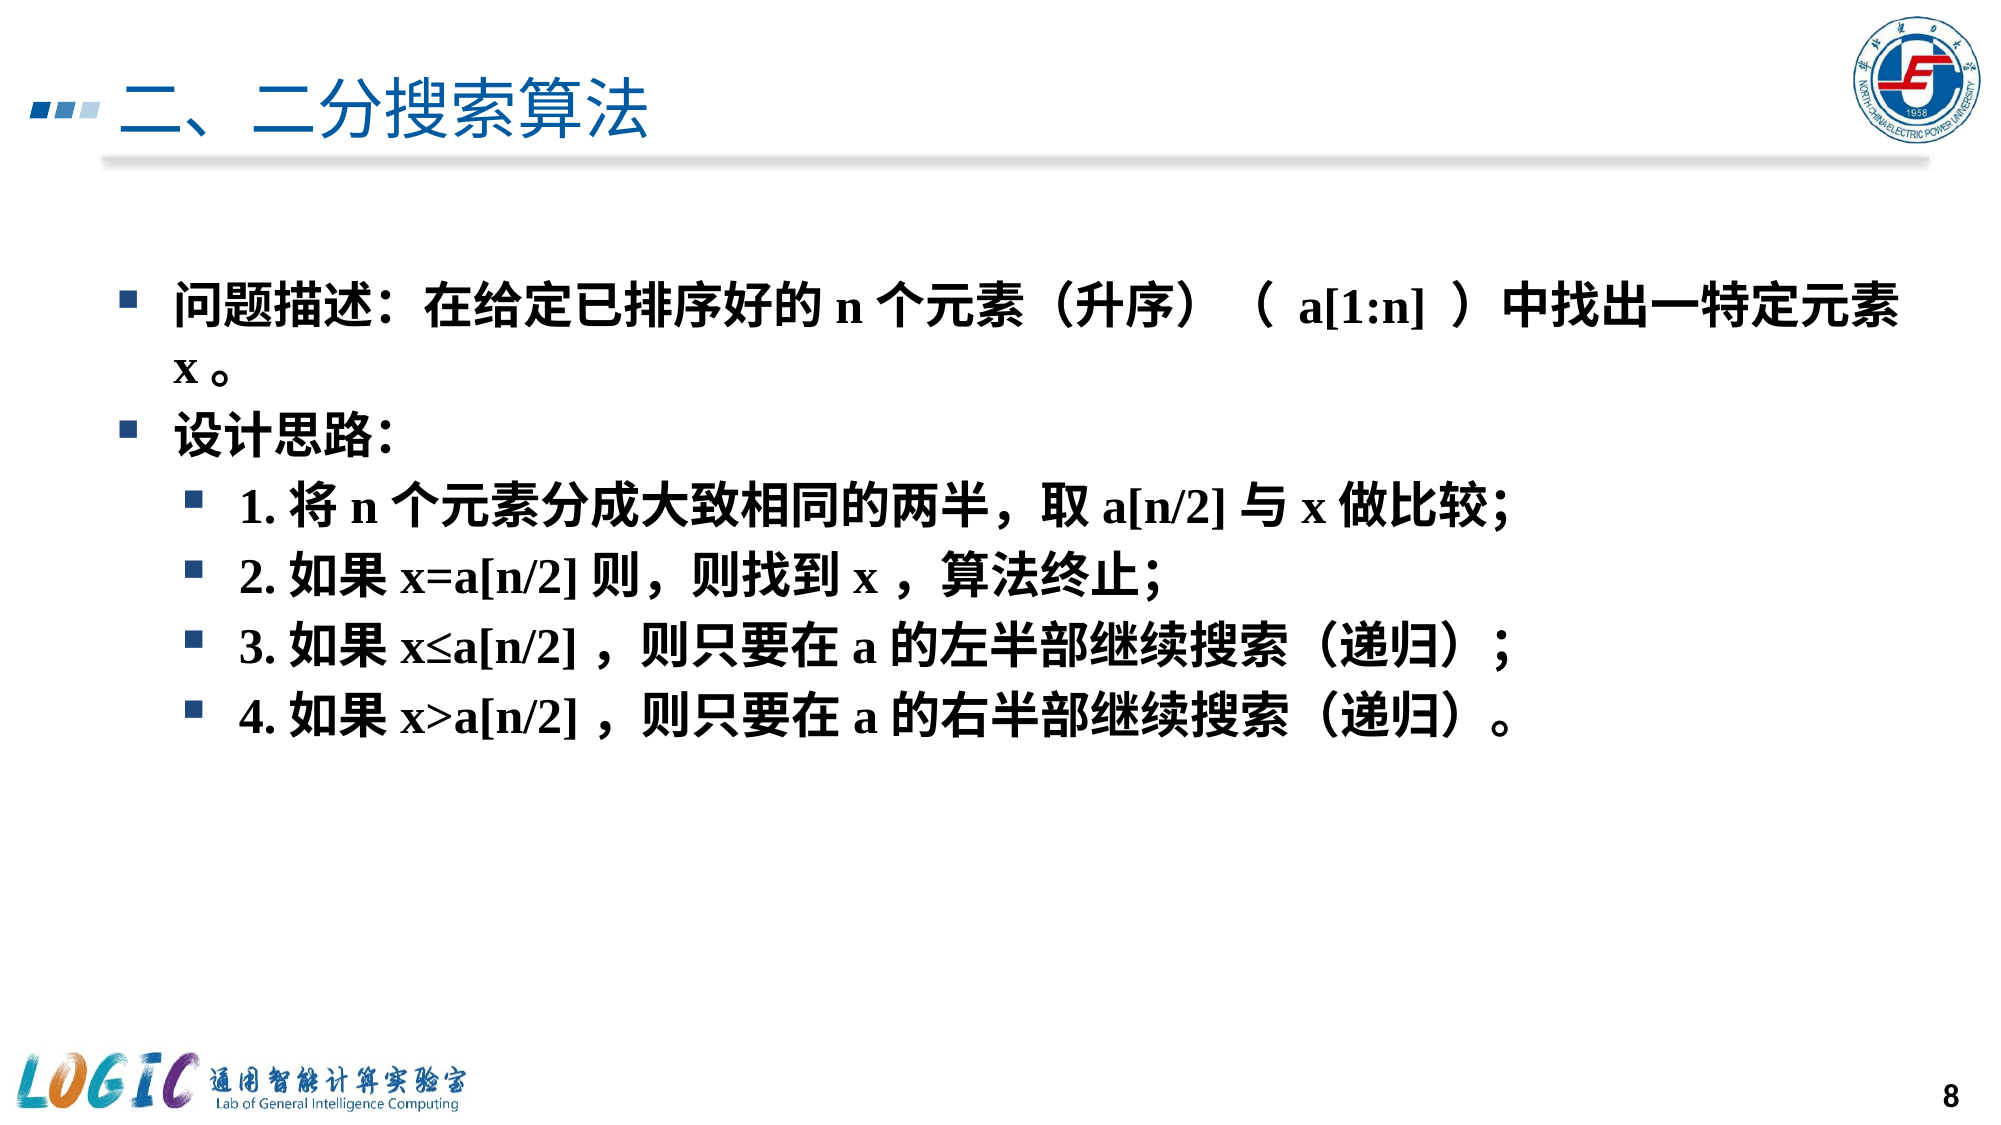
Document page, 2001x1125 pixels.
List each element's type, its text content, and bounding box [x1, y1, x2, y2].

picture [0, 1034, 479, 1123]
slide_number 8 [1866, 1063, 1975, 1124]
list 问题描述：在给定已排序好的n个元素（升序）（ a[1:n] ）中找出一特定元素x。 设计思路： 1.将n个元素分成大致相同的两半，取a[n/2]与x做比较； 2.如果x=a[n/2]则，则找到x，算法终止； 3.如果x≤a[n/2]，则只要在a的左半部继续搜索（递归）； 4.如果x>a[n/2]，则只要在a的右半部继续搜索（递归）。 [102, 196, 1922, 976]
title 二、二分搜索算法 [102, 66, 1756, 173]
picture [1835, 3, 2001, 161]
